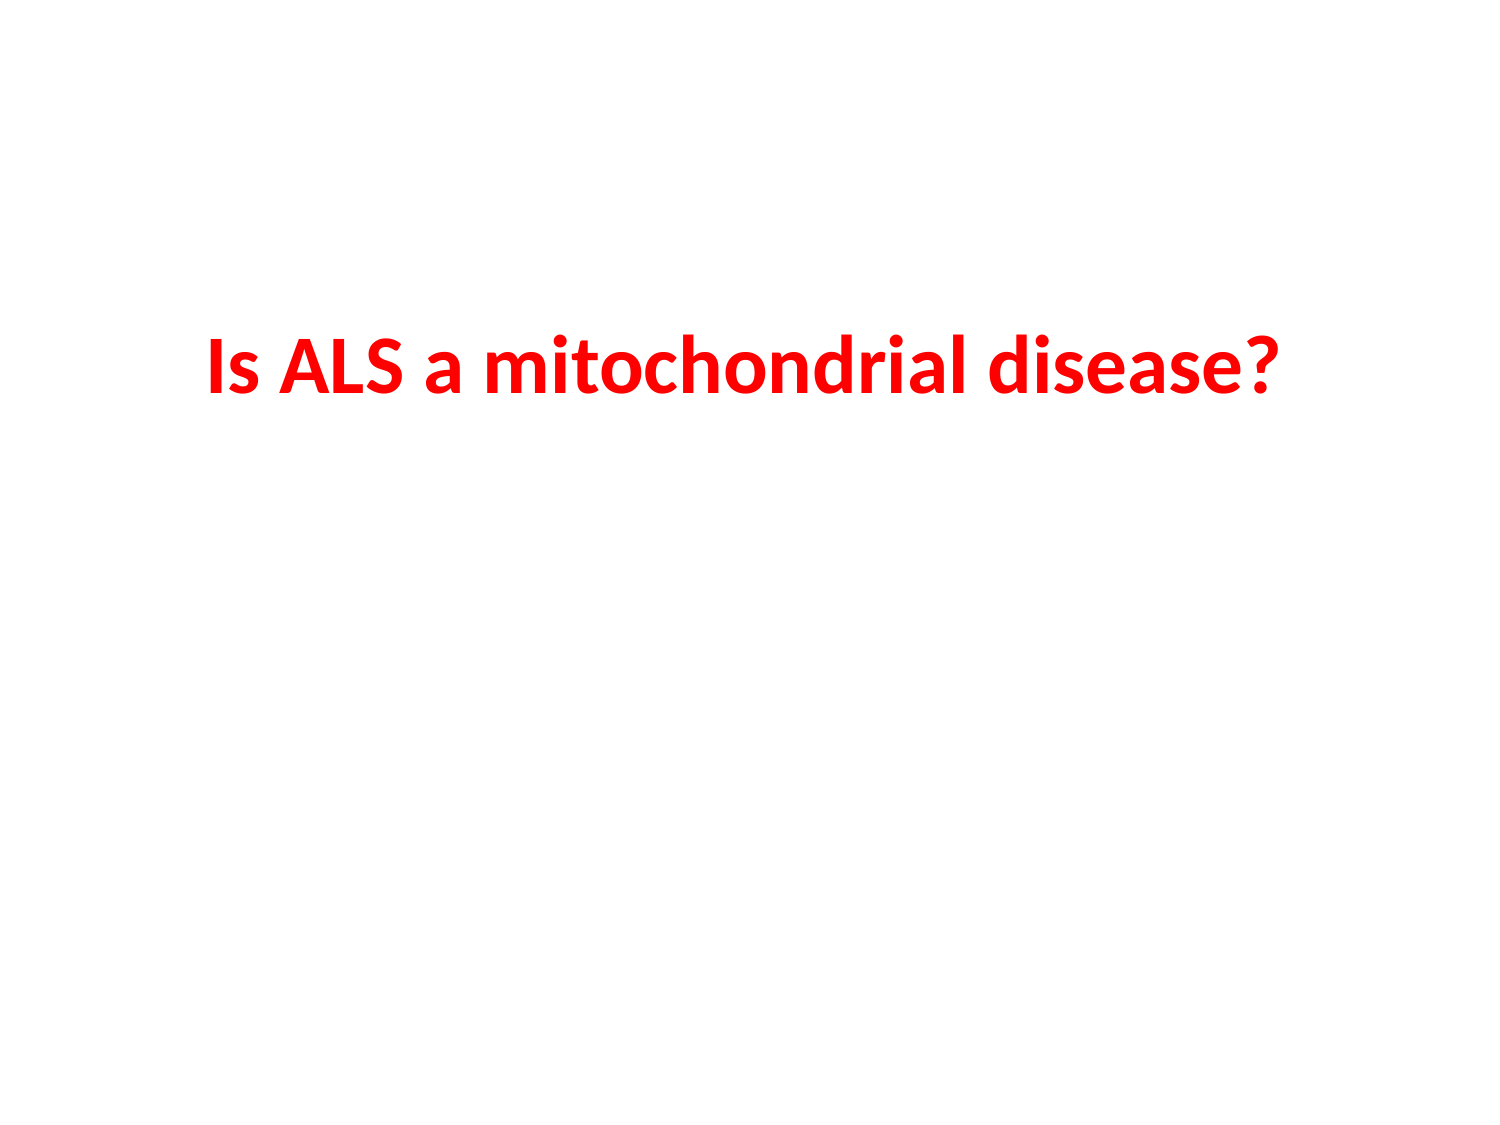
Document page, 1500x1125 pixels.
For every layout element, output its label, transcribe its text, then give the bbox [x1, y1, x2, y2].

text_box Is ALS a mitochondrial disease? [190, 302, 1299, 418]
